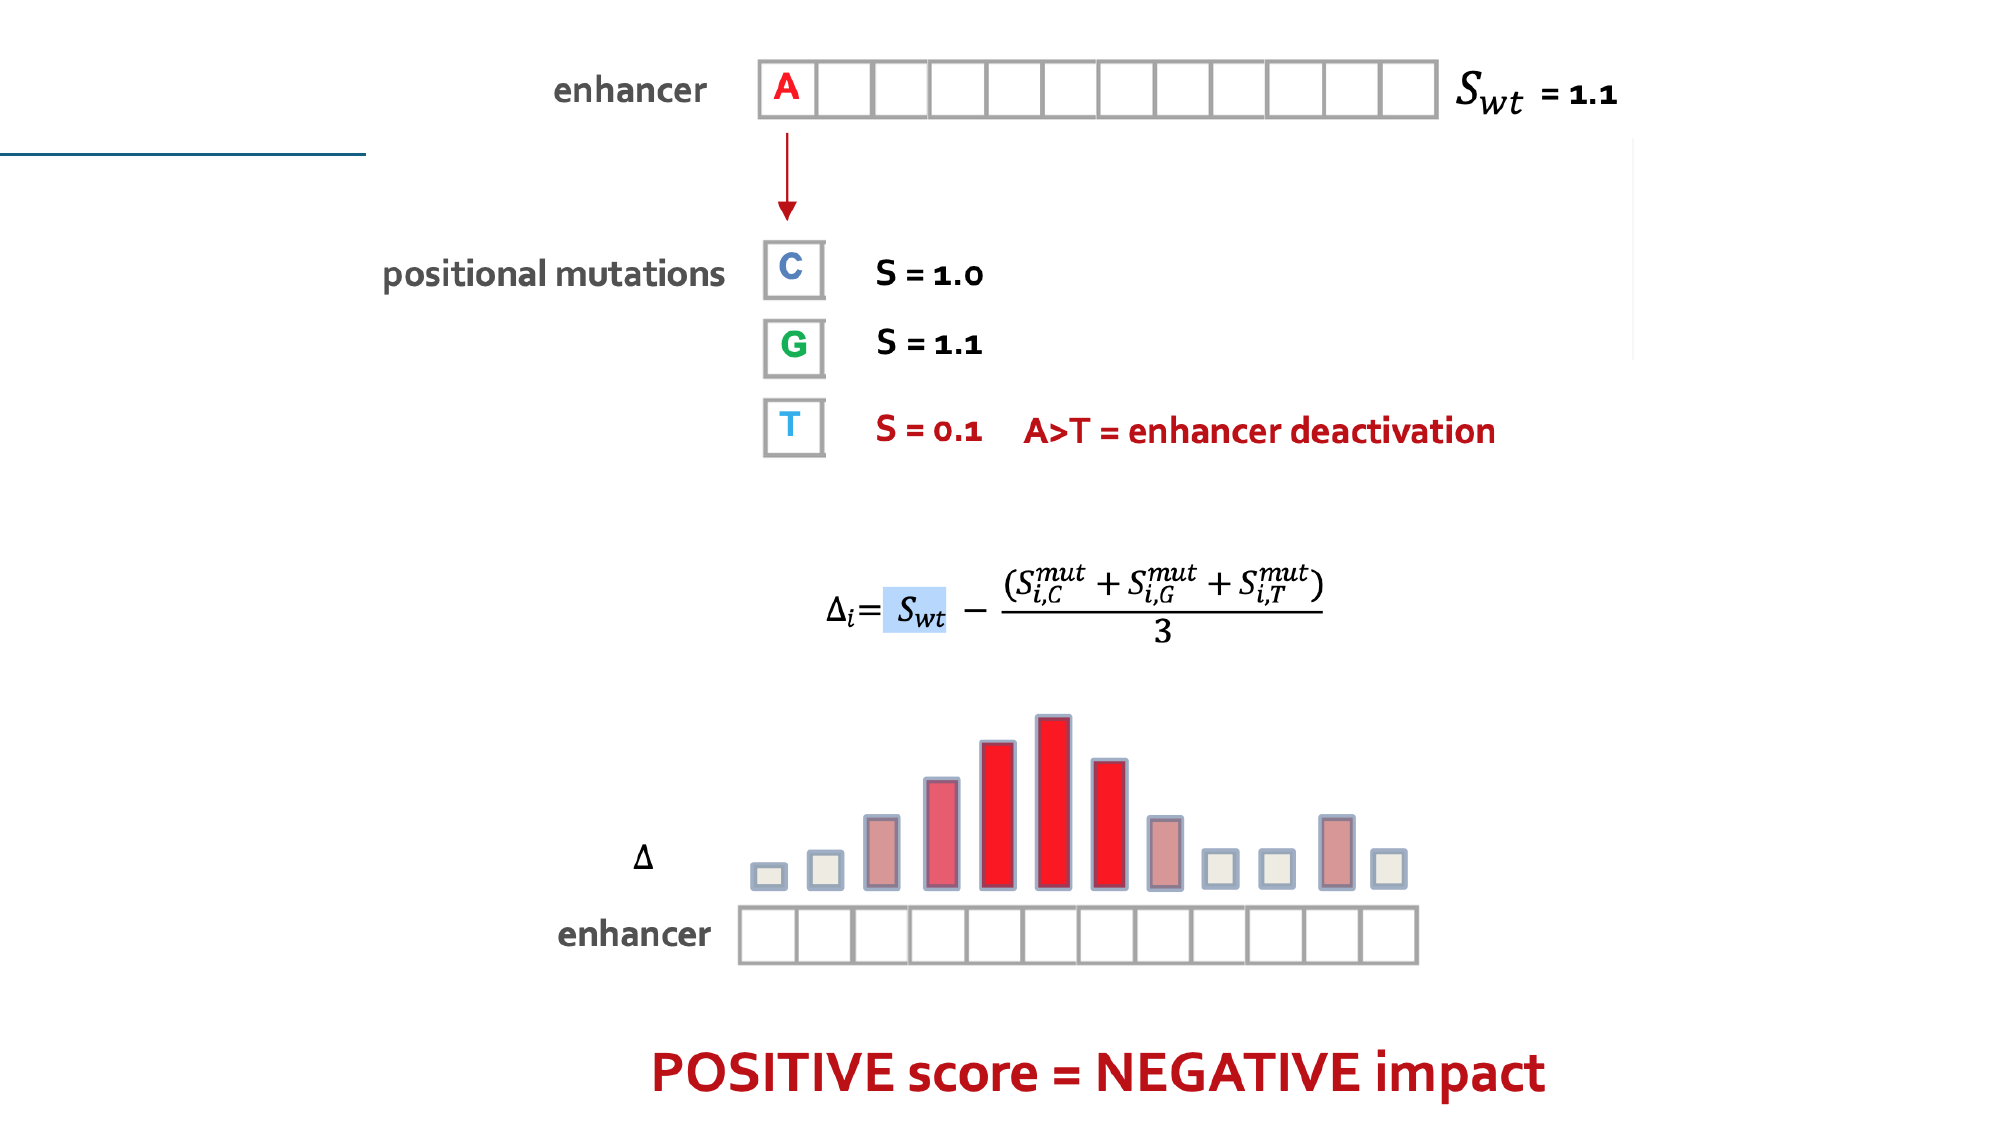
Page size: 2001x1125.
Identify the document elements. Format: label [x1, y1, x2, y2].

picture [366, 0, 1634, 1125]
